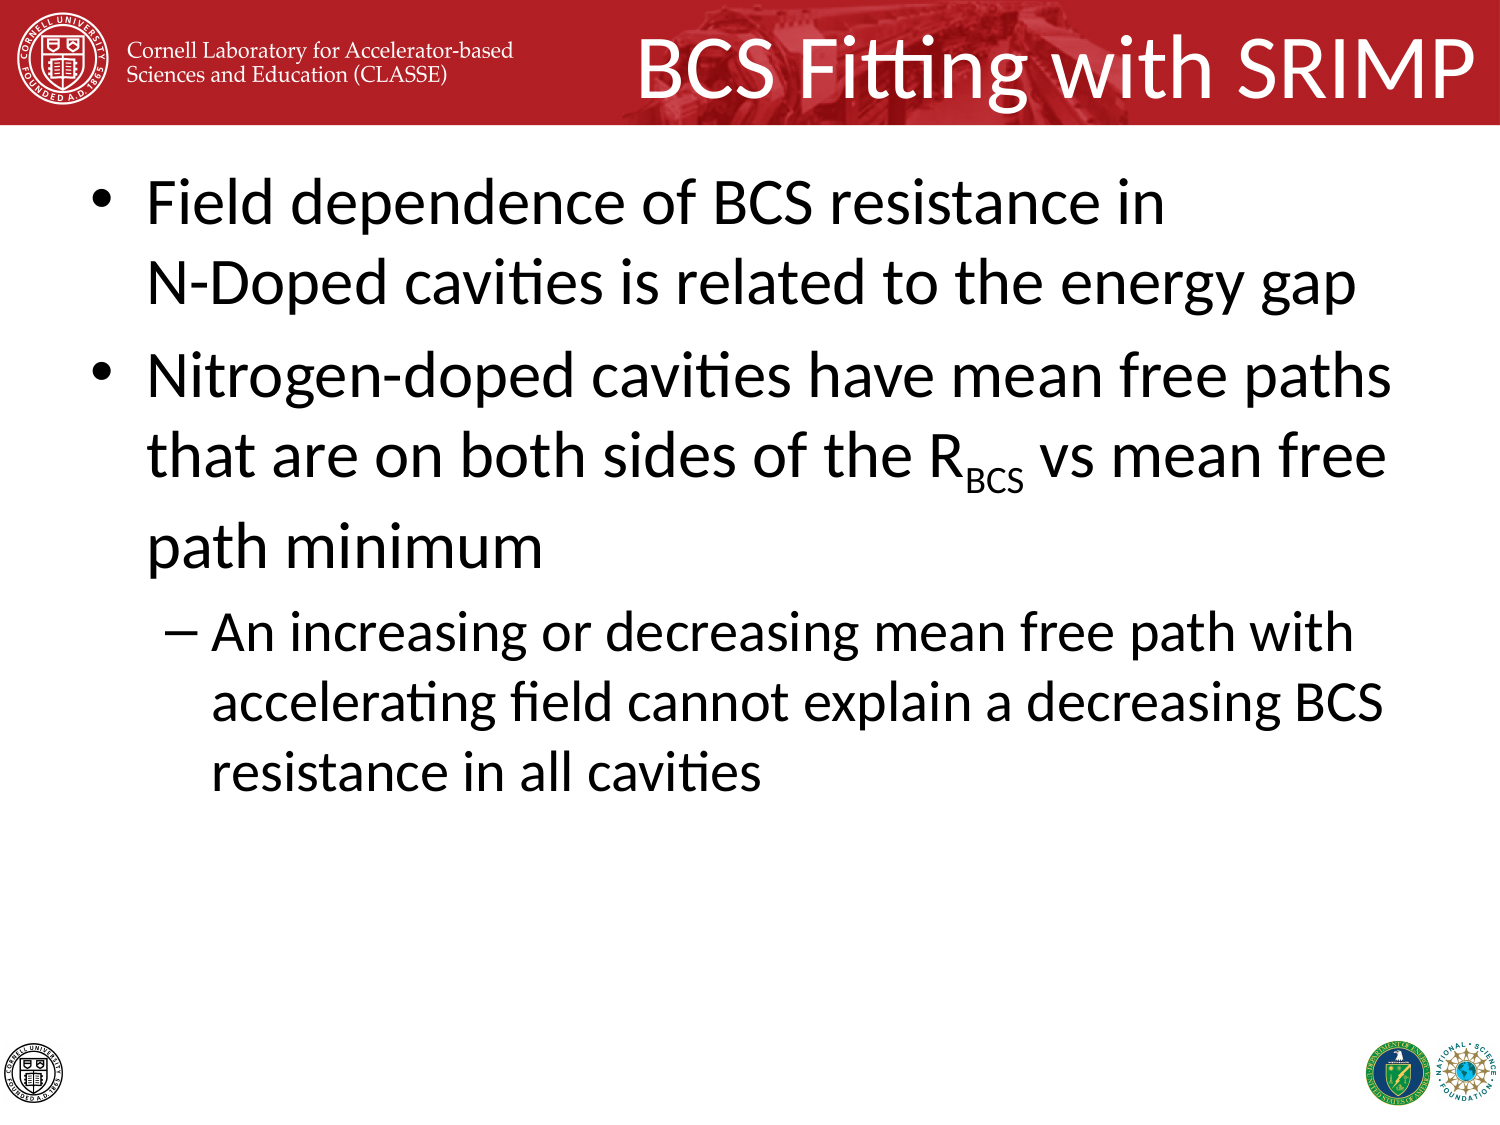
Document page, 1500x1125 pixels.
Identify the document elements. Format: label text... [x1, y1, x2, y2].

picture [1365, 1040, 1431, 1106]
list Field dependence of BCS resistance in N-Doped cavities is related to the energy gap Nitrogen-doped cavities have mean free paths that are on both sides of the RBCS vs mean free path minimum An increasing or decreasing mean free path with accelerating field cannot explain a decreasing BCS resistance in all cavities [75, 149, 1425, 1005]
picture [1494, 0, 1500, 144]
title BCS Fitting with SRIMP [268, 0, 1494, 188]
picture [4, 1043, 63, 1103]
picture [1436, 1042, 1496, 1101]
picture [0, 0, 268, 144]
